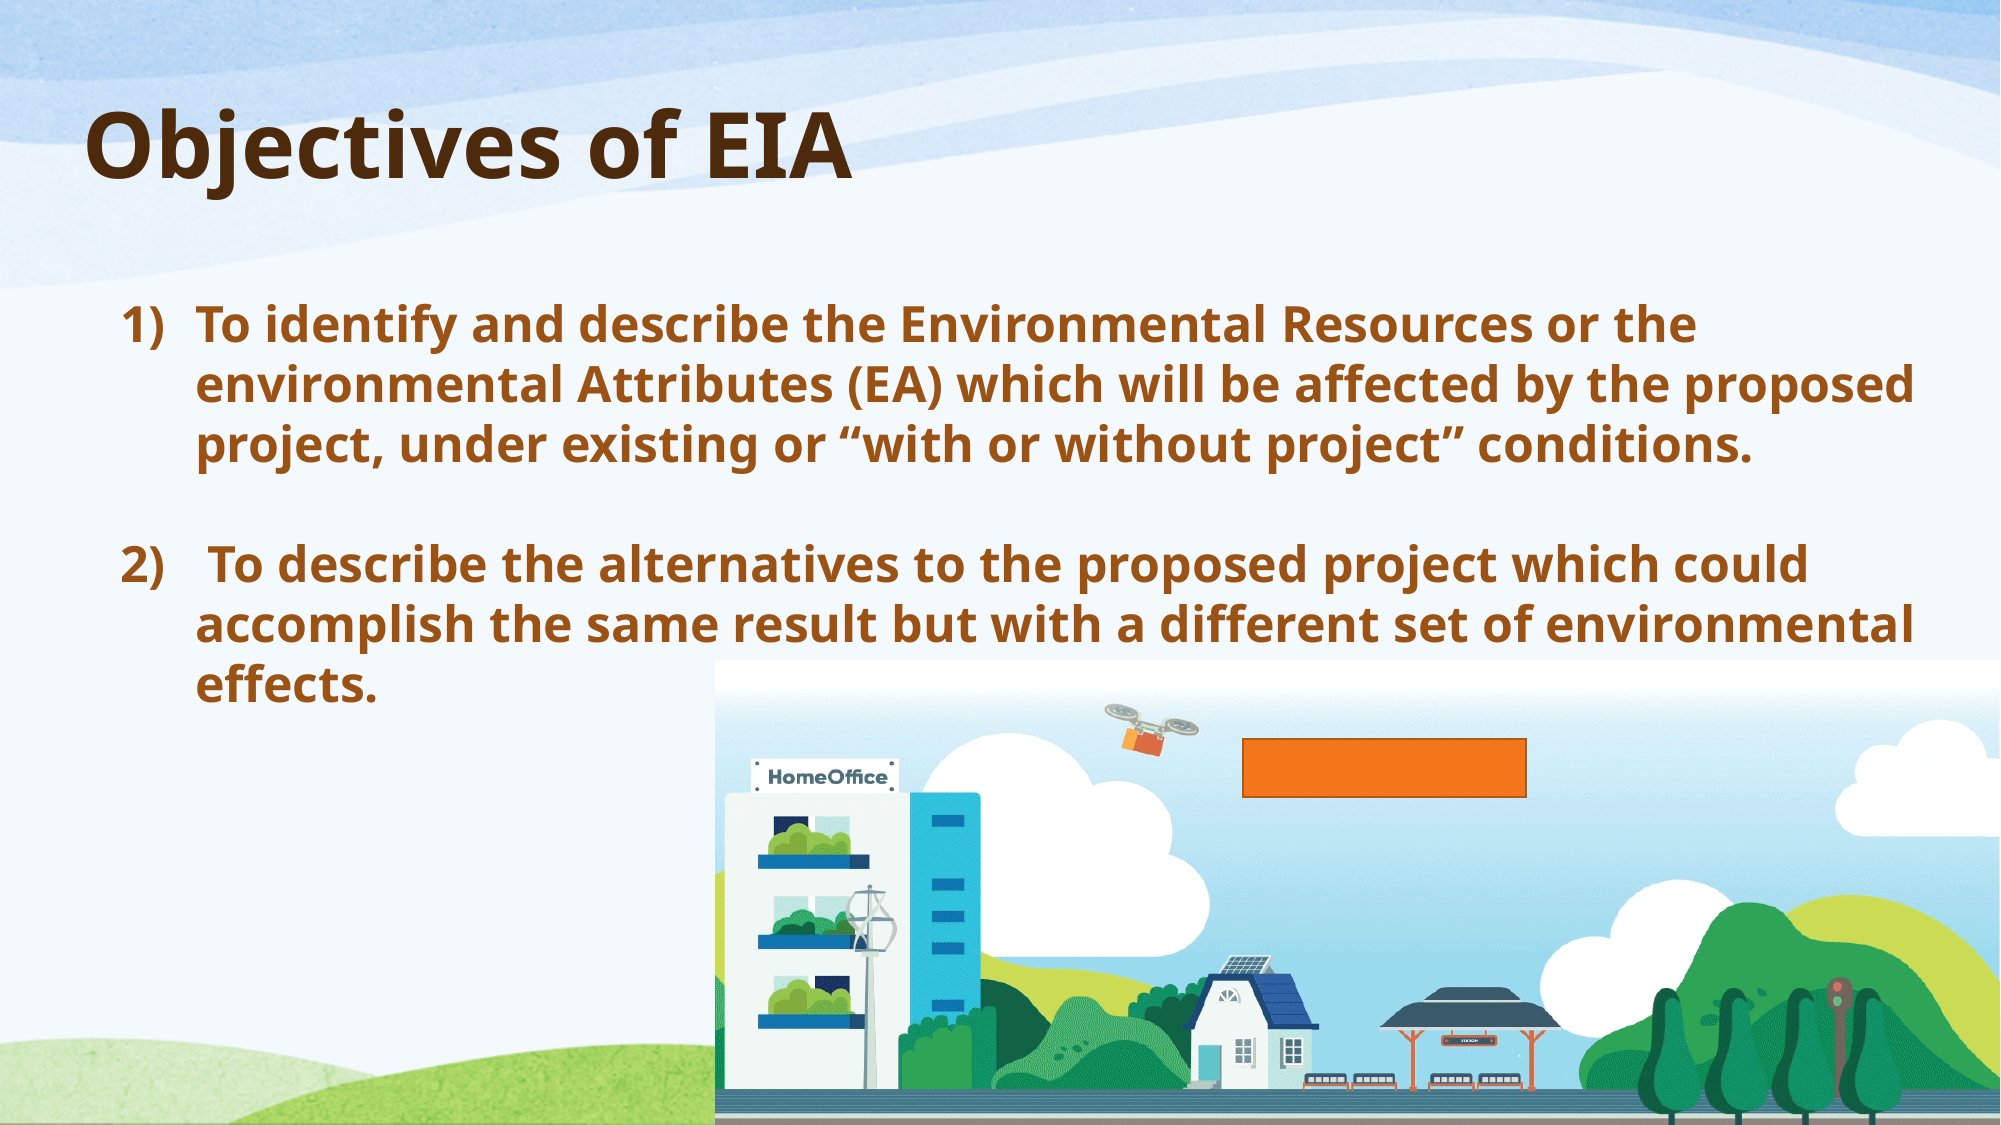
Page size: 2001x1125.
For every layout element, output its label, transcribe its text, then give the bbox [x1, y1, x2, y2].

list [715, 660, 2000, 1125]
title Objectives of EIA [67, 38, 1790, 206]
list To identify and describe the Environmental Resources or the environmental Attributes (EA) which will be affected by the proposed project, under existing or “with or without project” conditions. To describe the alternatives to the proposed project which could accomplish the same result but with a different set of environmental effects. [105, 232, 1953, 780]
picture [0, 0, 2001, 1125]
